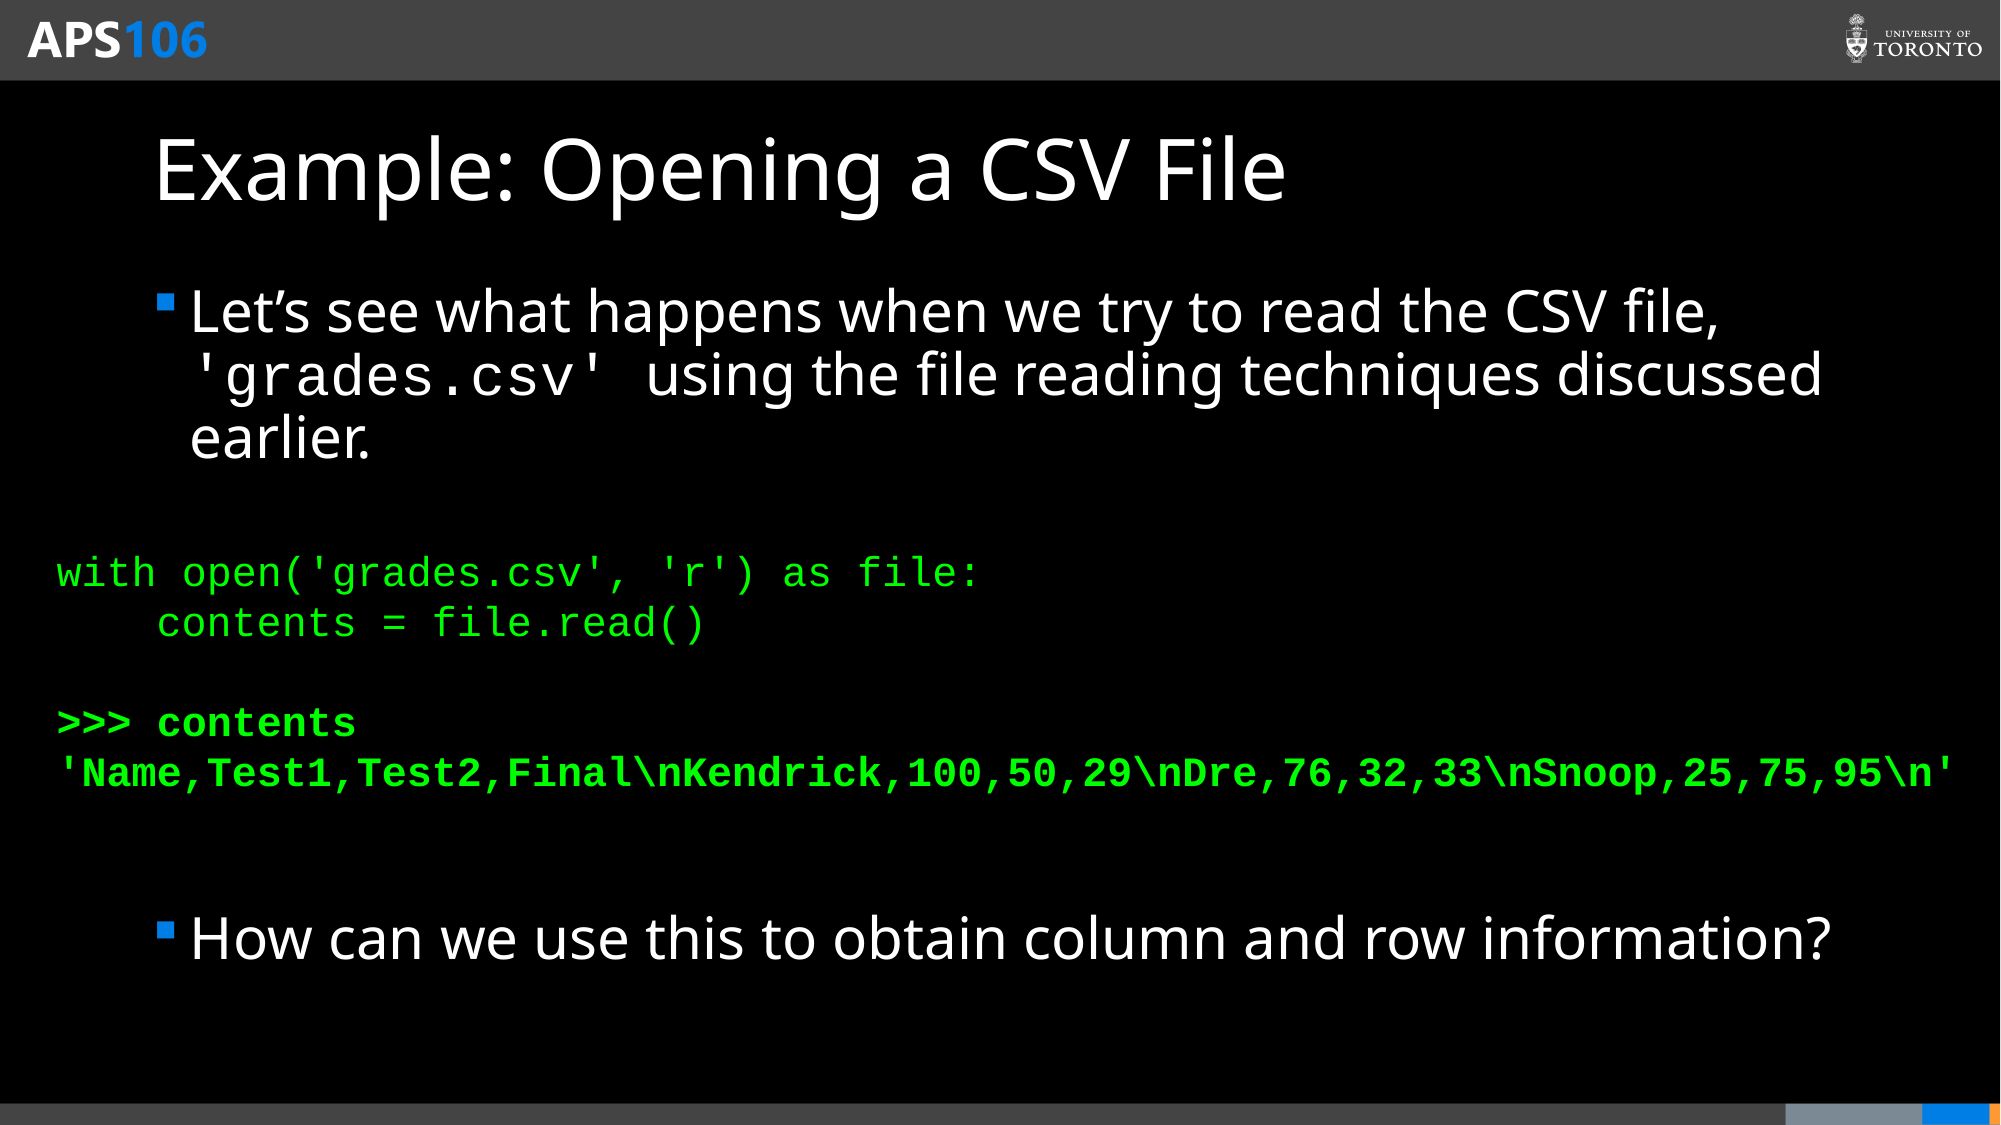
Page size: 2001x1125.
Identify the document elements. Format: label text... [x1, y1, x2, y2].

list Let’s see what happens when we try to read the CSV file, 'grades.csv' using the file reading techniques discussed earlier. How can we use this to obtain column and row information? [137, 274, 1863, 537]
title Example: Opening a CSV File [137, 119, 1863, 227]
list Let’s see what happens when we try to read the CSV file, 'grades.csv' using the file reading techniques discussed earlier. How can we use this to obtain column and row information? [137, 803, 1863, 1068]
picture [0, 0, 2001, 1125]
text_box with open('grades.csv', 'r') as file: contents = file.read() >>> contents 'Name,Test1,Test2,Final\nKendrick,100,50,29\nDre,76,32,33\nSnoop,25,75,95\n' [41, 537, 2000, 803]
